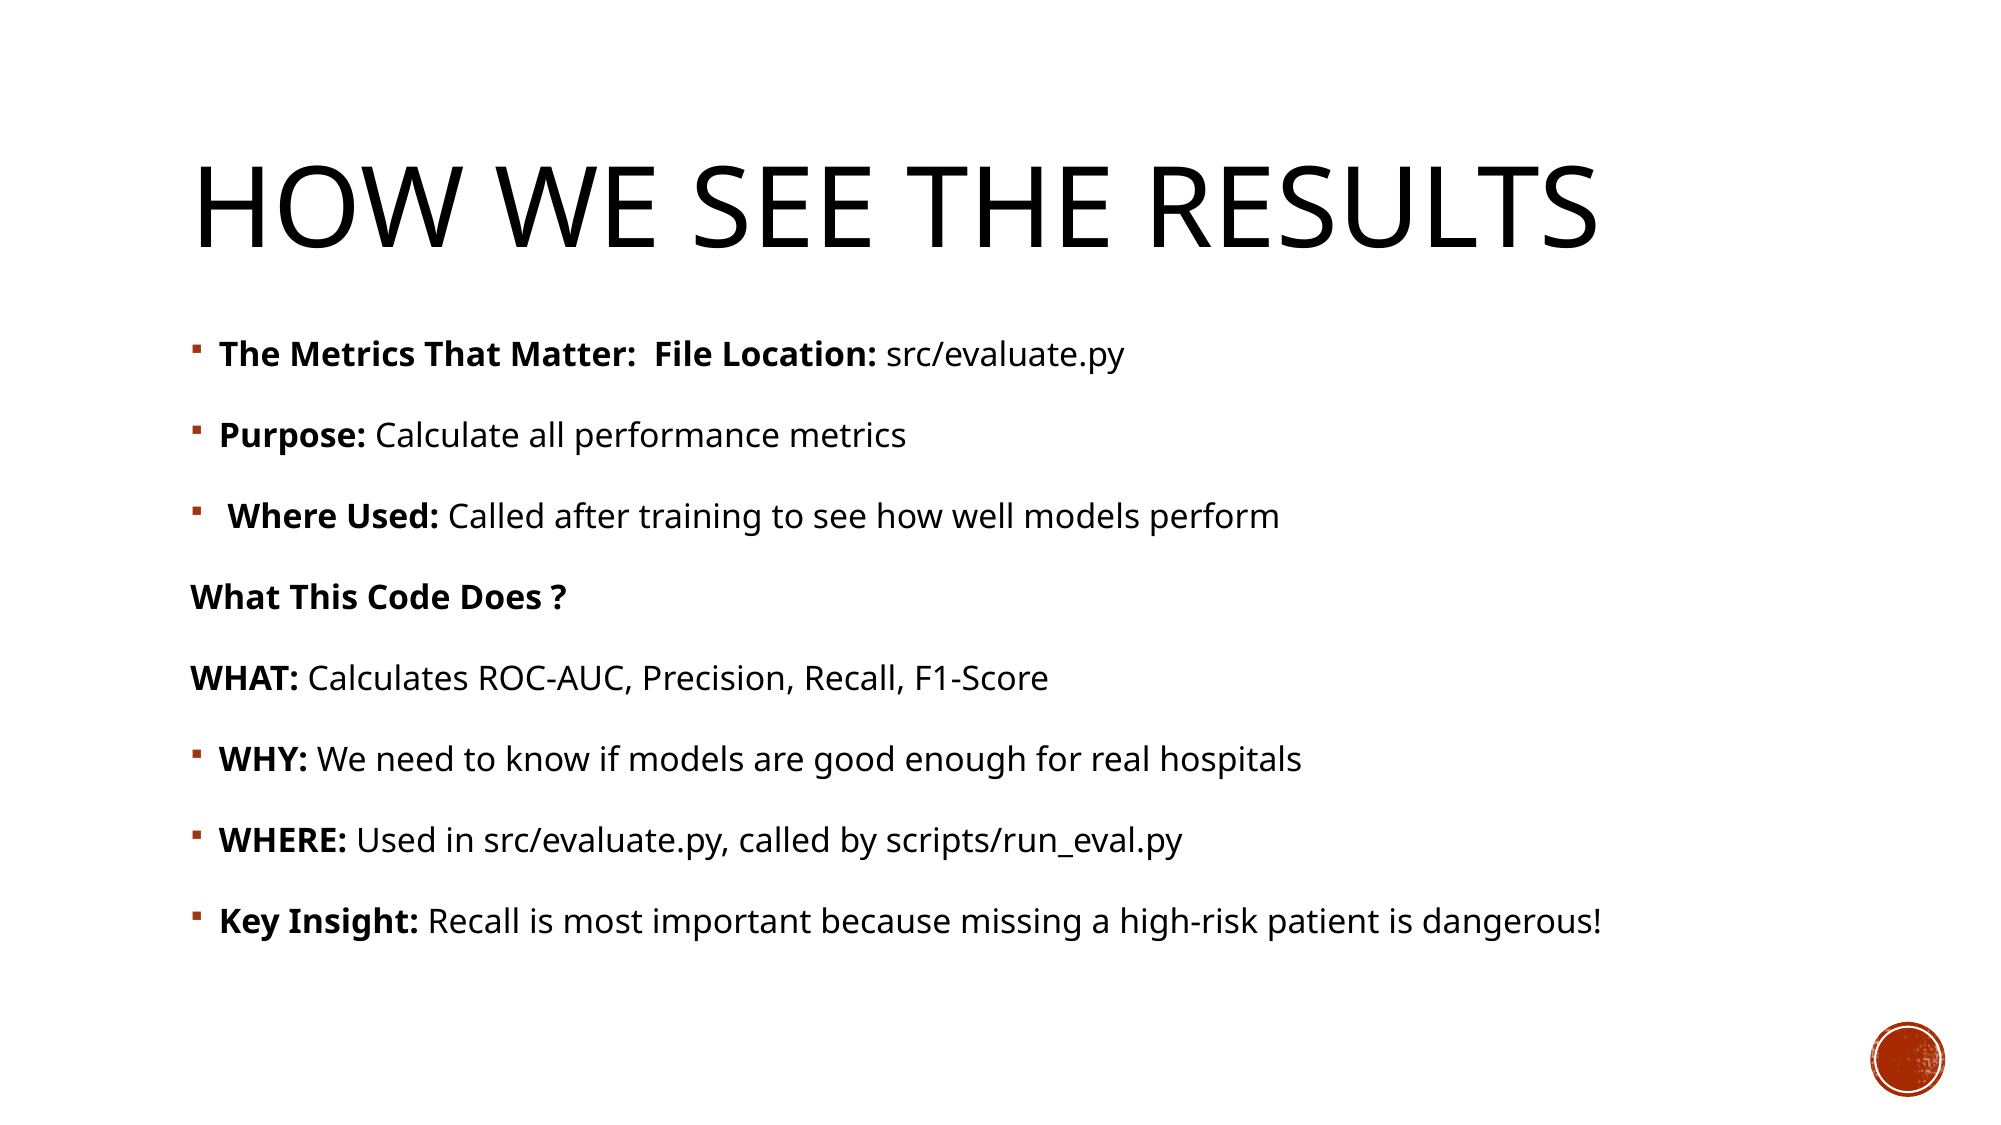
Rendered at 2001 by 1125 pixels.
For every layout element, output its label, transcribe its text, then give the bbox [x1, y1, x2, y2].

title How we see the results [175, 79, 1826, 305]
list The Metrics That Matter: File Location: src/evaluate.py Purpose: Calculate all performance metrics Where Used: Called after training to see how well models perform What This Code Does ? WHAT: Calculates ROC-AUC, Precision, Recall, F1-Score WHY: We need to know if models are good enough for real hospitals WHERE: Used in src/evaluate.py, called by scripts/run_eval.py Key Insight: Recall is most important because missing a high-risk patient is dangerous! [175, 305, 1826, 1013]
